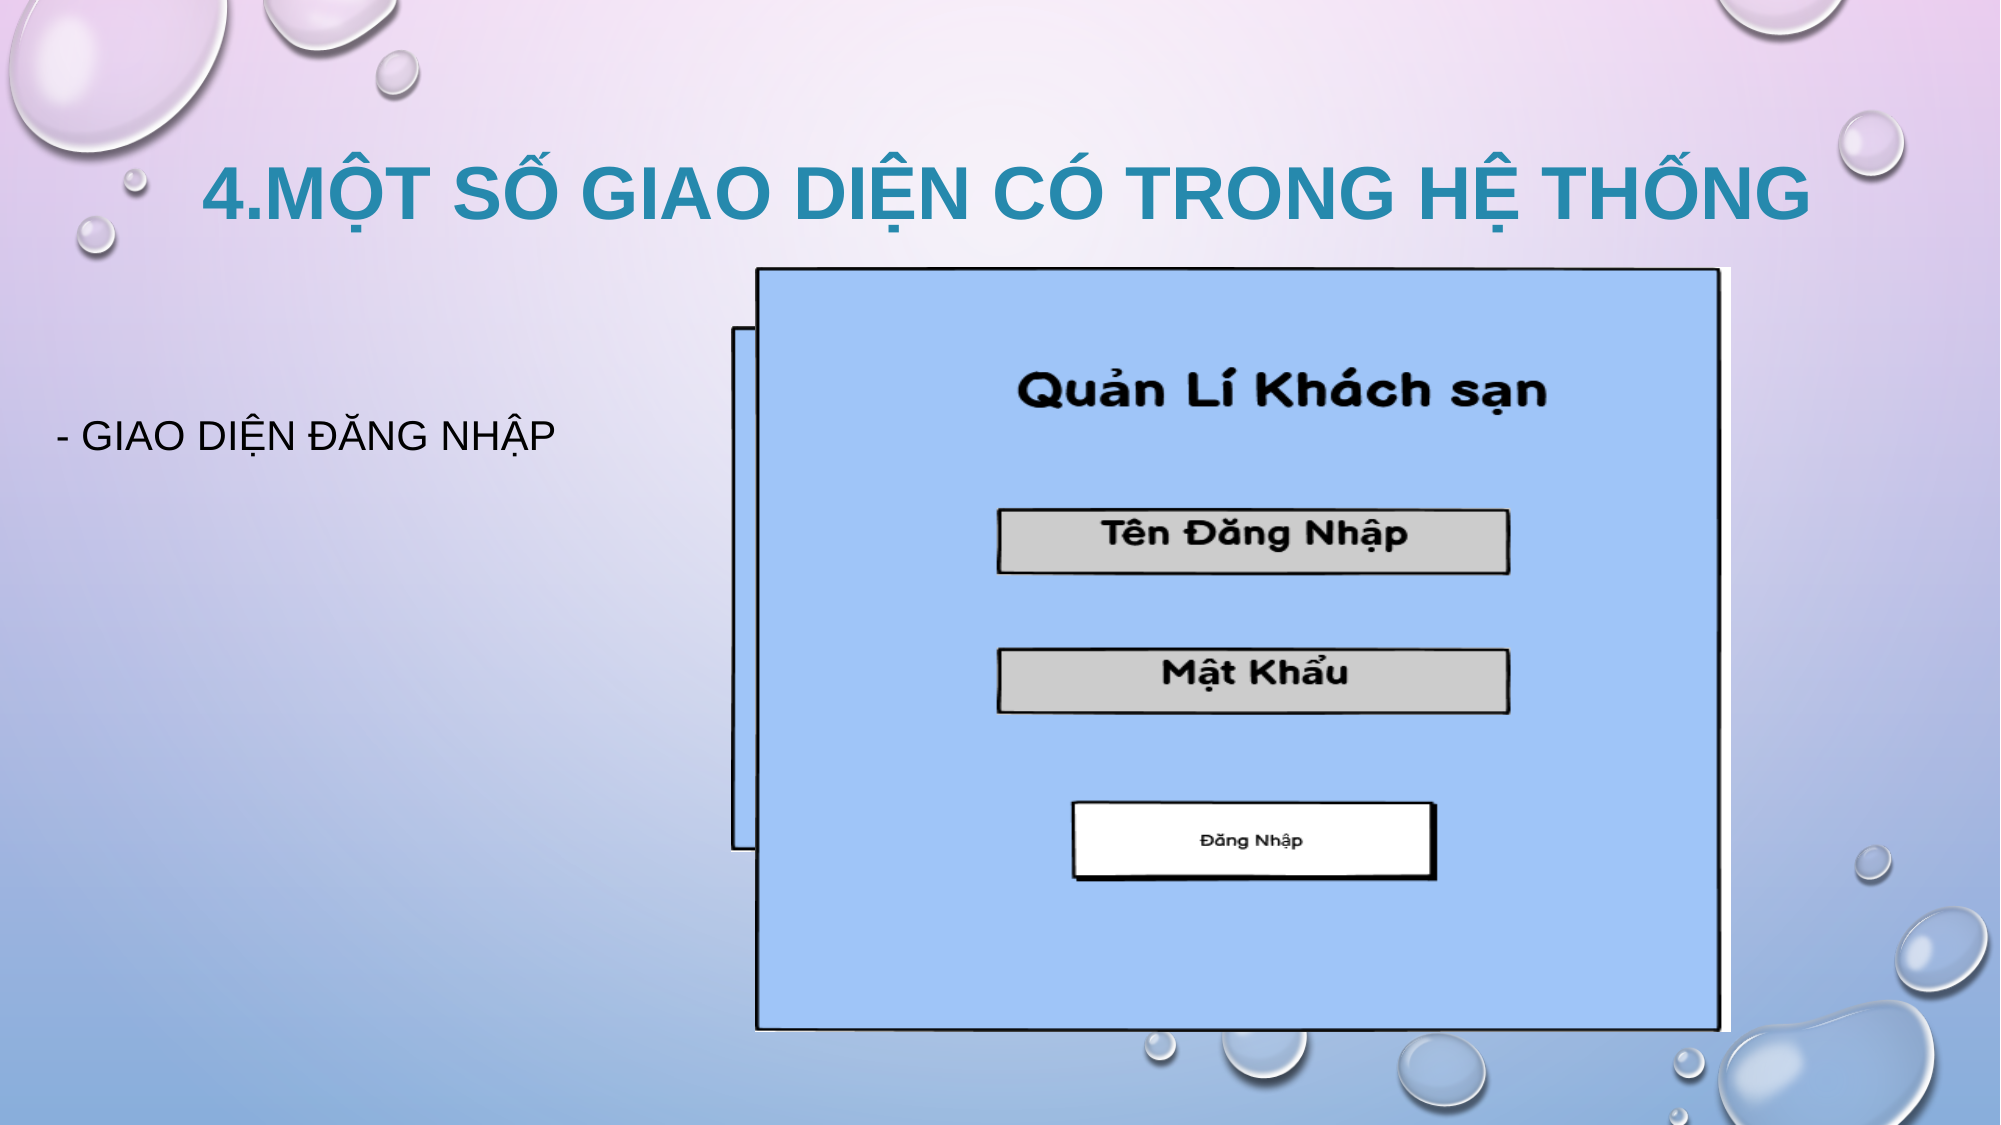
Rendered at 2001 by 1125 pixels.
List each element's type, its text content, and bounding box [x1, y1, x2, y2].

picture [0, 0, 2000, 1125]
list - Giao Diện Đăng Nhập [40, 391, 588, 523]
title 4.một số giao diện có trong hệ thống [182, 64, 1834, 327]
